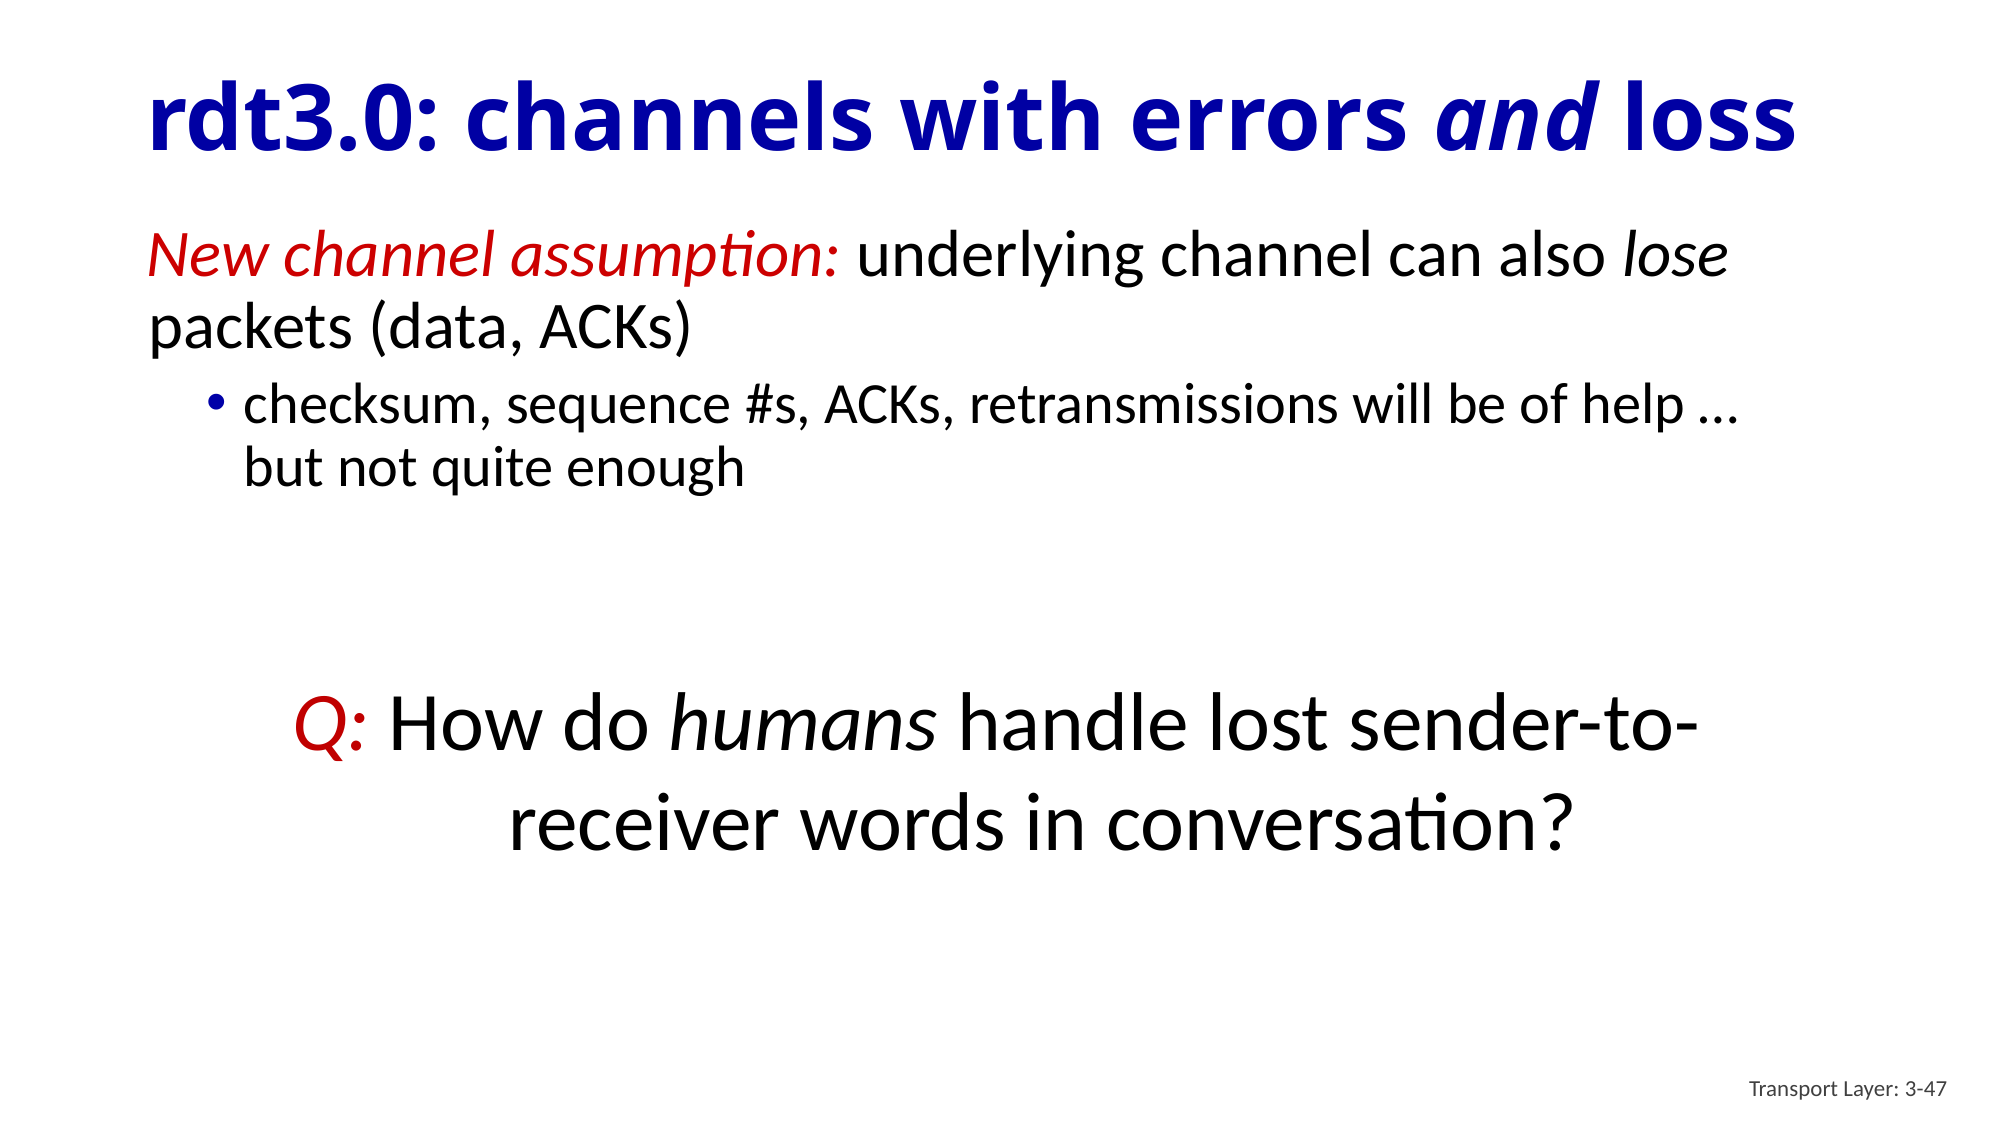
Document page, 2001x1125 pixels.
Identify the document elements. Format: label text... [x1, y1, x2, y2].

title rdt3.0: channels with errors and loss [131, 47, 1952, 195]
slide_number Transport Layer: 3-47 [1512, 1056, 1963, 1117]
text_box New channel assumption: underlying channel can also lose packets (data, ACKs) checksum, sequence #s, ACKs, retransmissions will be of help … but not quite enough [114, 211, 1843, 975]
text_box Q: How do humans handle lost sender-to-receiver words in conversation? [221, 659, 1770, 875]
